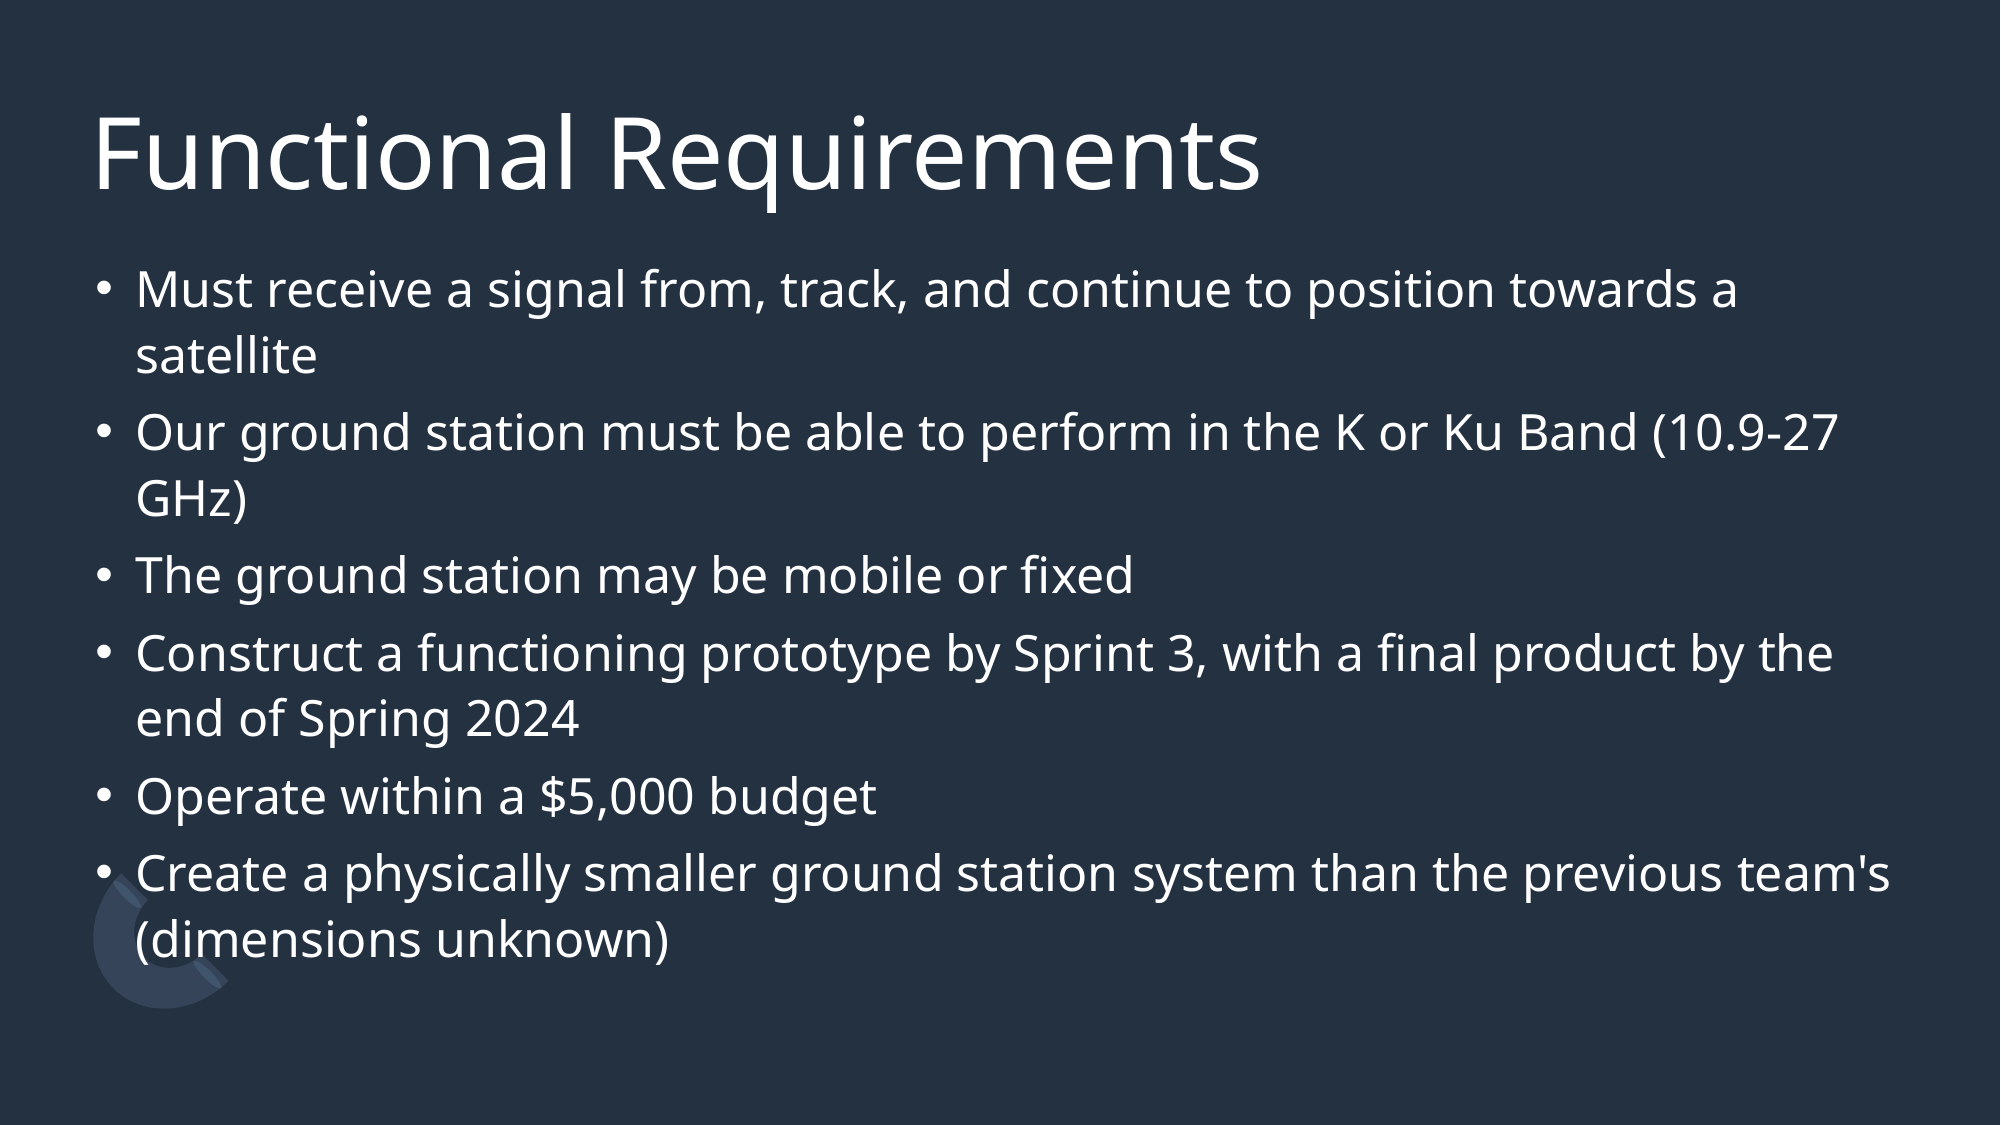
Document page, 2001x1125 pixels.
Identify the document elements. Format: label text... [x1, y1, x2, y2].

title Functional Requirements [90, 90, 1910, 251]
list Must receive a signal from, track, and continue to position towards a satellite Our ground station must be able to perform in the K or Ku Band (10.9-27 GHz) The ground station may be mobile or fixed Construct a functioning prototype by Sprint 3, with a final product by the end of Spring 2024 Operate within a $5,000 budget Create a physically smaller ground station system than the previous team's (dimensions unknown) [90, 251, 1910, 977]
